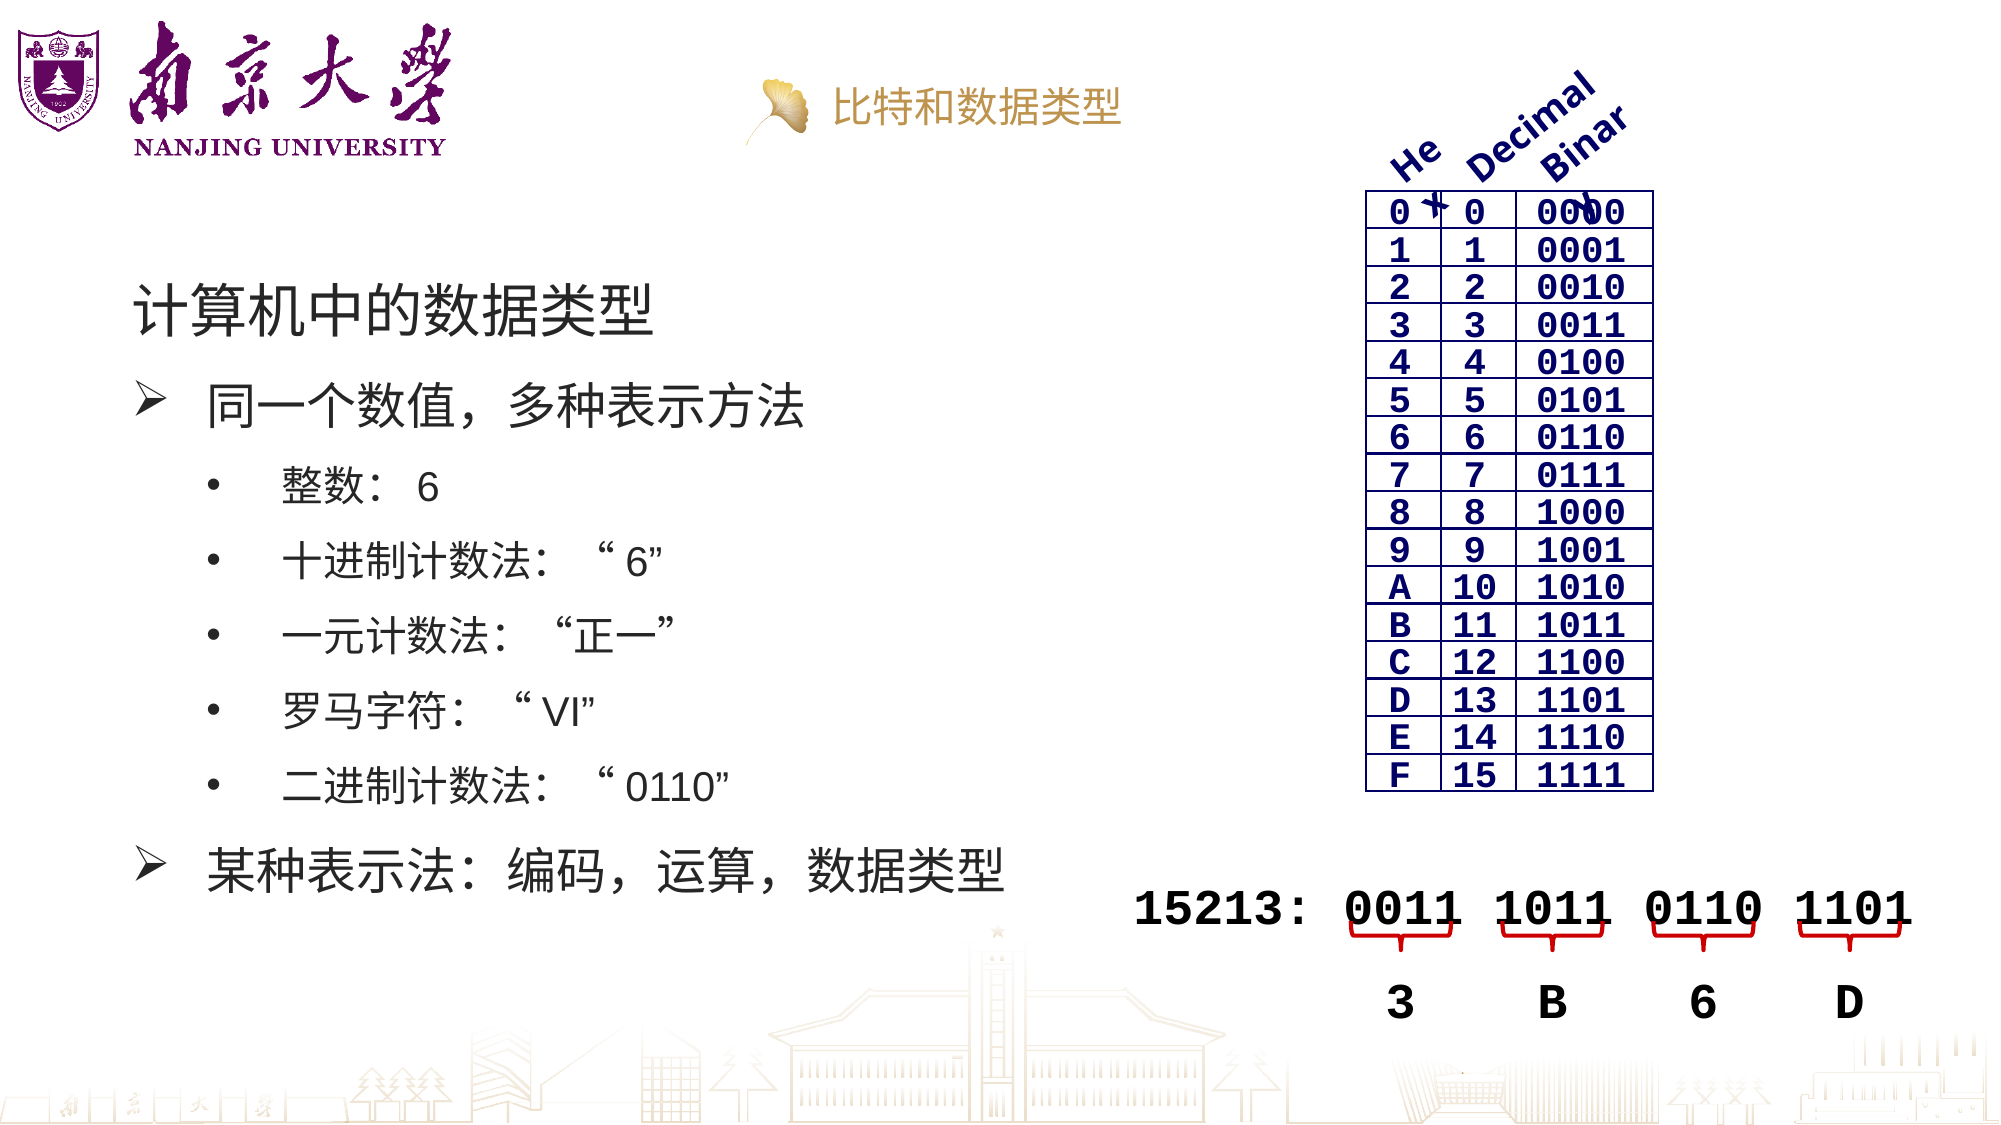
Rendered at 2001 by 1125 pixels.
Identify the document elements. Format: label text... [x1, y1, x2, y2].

text_box [1350, 921, 1451, 951]
text_box 比特和数据类型 [816, 73, 1226, 139]
text_box [1799, 921, 1900, 951]
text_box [1365, 90, 1666, 802]
text_box B [1522, 960, 1583, 1037]
text_box D [1819, 960, 1881, 1037]
text_box 6 [1673, 960, 1734, 1037]
text_box [1502, 921, 1603, 951]
text_box 3 [1370, 960, 1432, 1037]
text_box 15213: 0011 1011 0110 1101 [1118, 866, 1935, 943]
picture [731, 64, 830, 169]
text_box 计算机中的数据类型 同一个数值，多种表示方法 整数：6 十进制计数法：“6” 一元计数法：“正一” 罗马字符：“VI” 二进制计数法：“0110” 某种表示法：编码，运算，数据类型 [116, 249, 1883, 907]
text_box [1653, 921, 1754, 951]
picture [18, 21, 451, 160]
